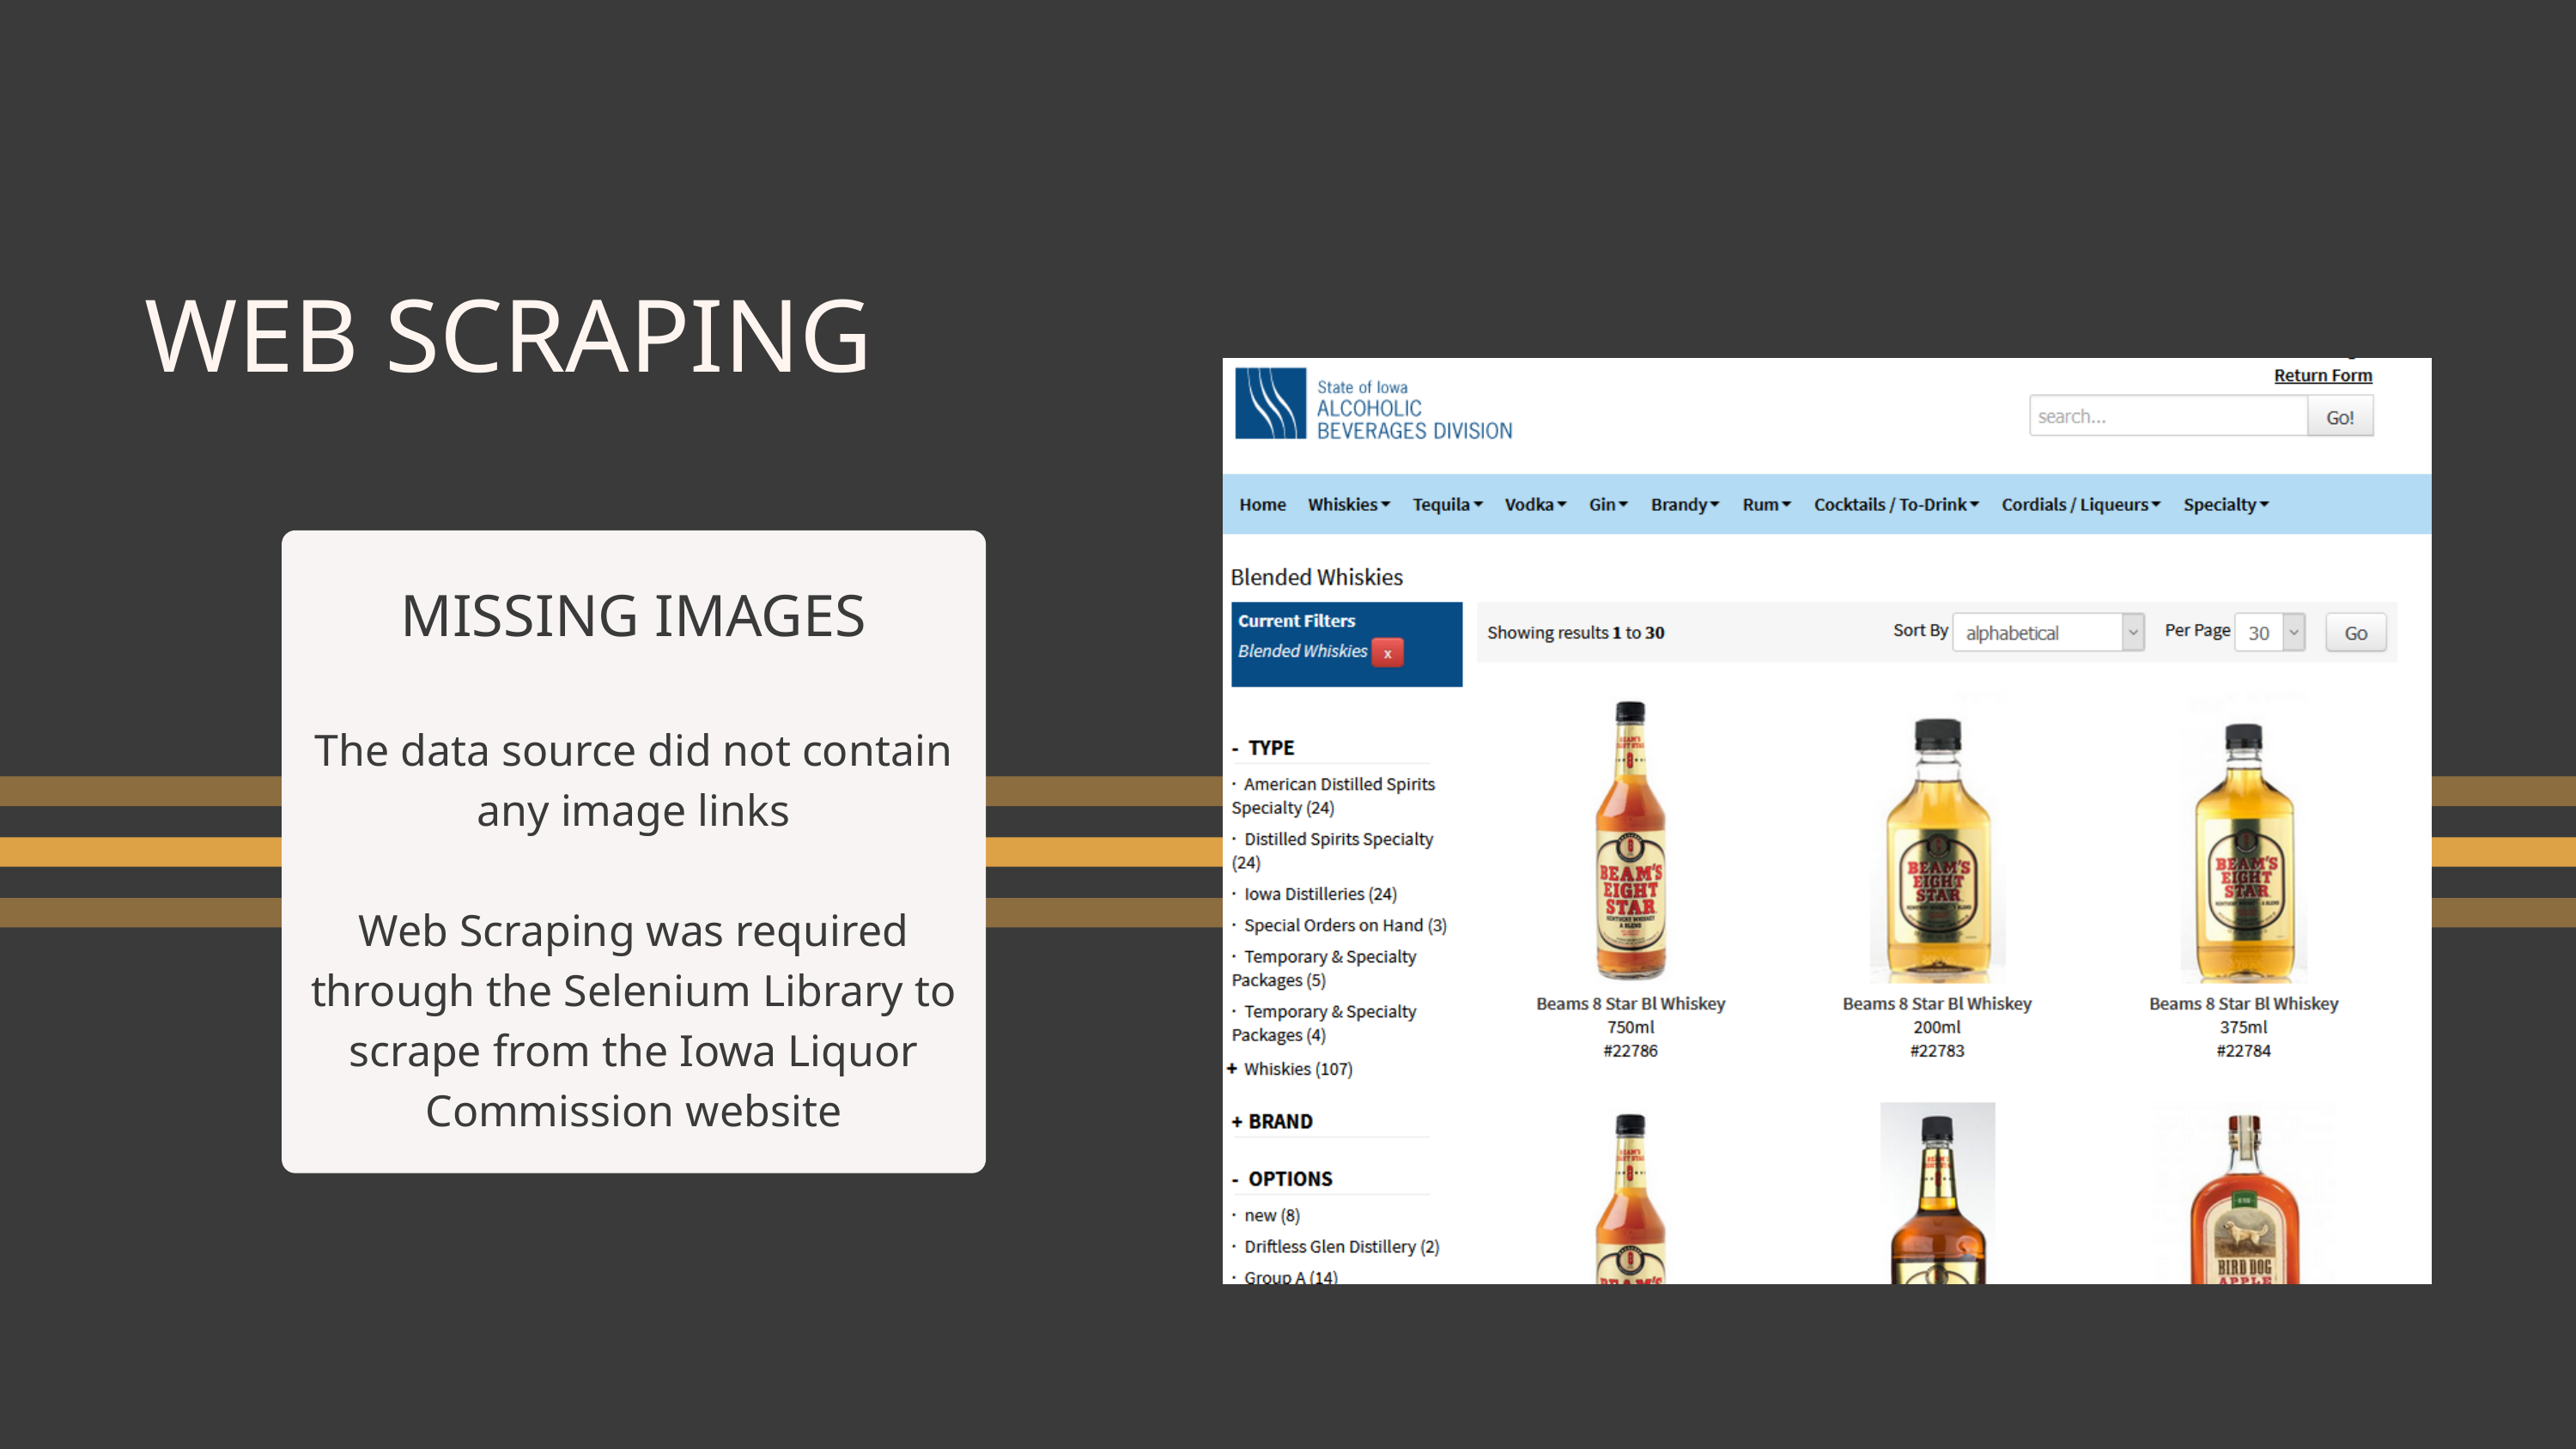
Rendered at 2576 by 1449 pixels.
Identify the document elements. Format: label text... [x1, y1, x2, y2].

text_box WEB SCRAPING [144, 282, 1640, 393]
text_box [990, 776, 1218, 928]
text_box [281, 530, 987, 1173]
picture [1222, 358, 2432, 1285]
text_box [0, 776, 276, 928]
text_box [2434, 776, 2576, 928]
